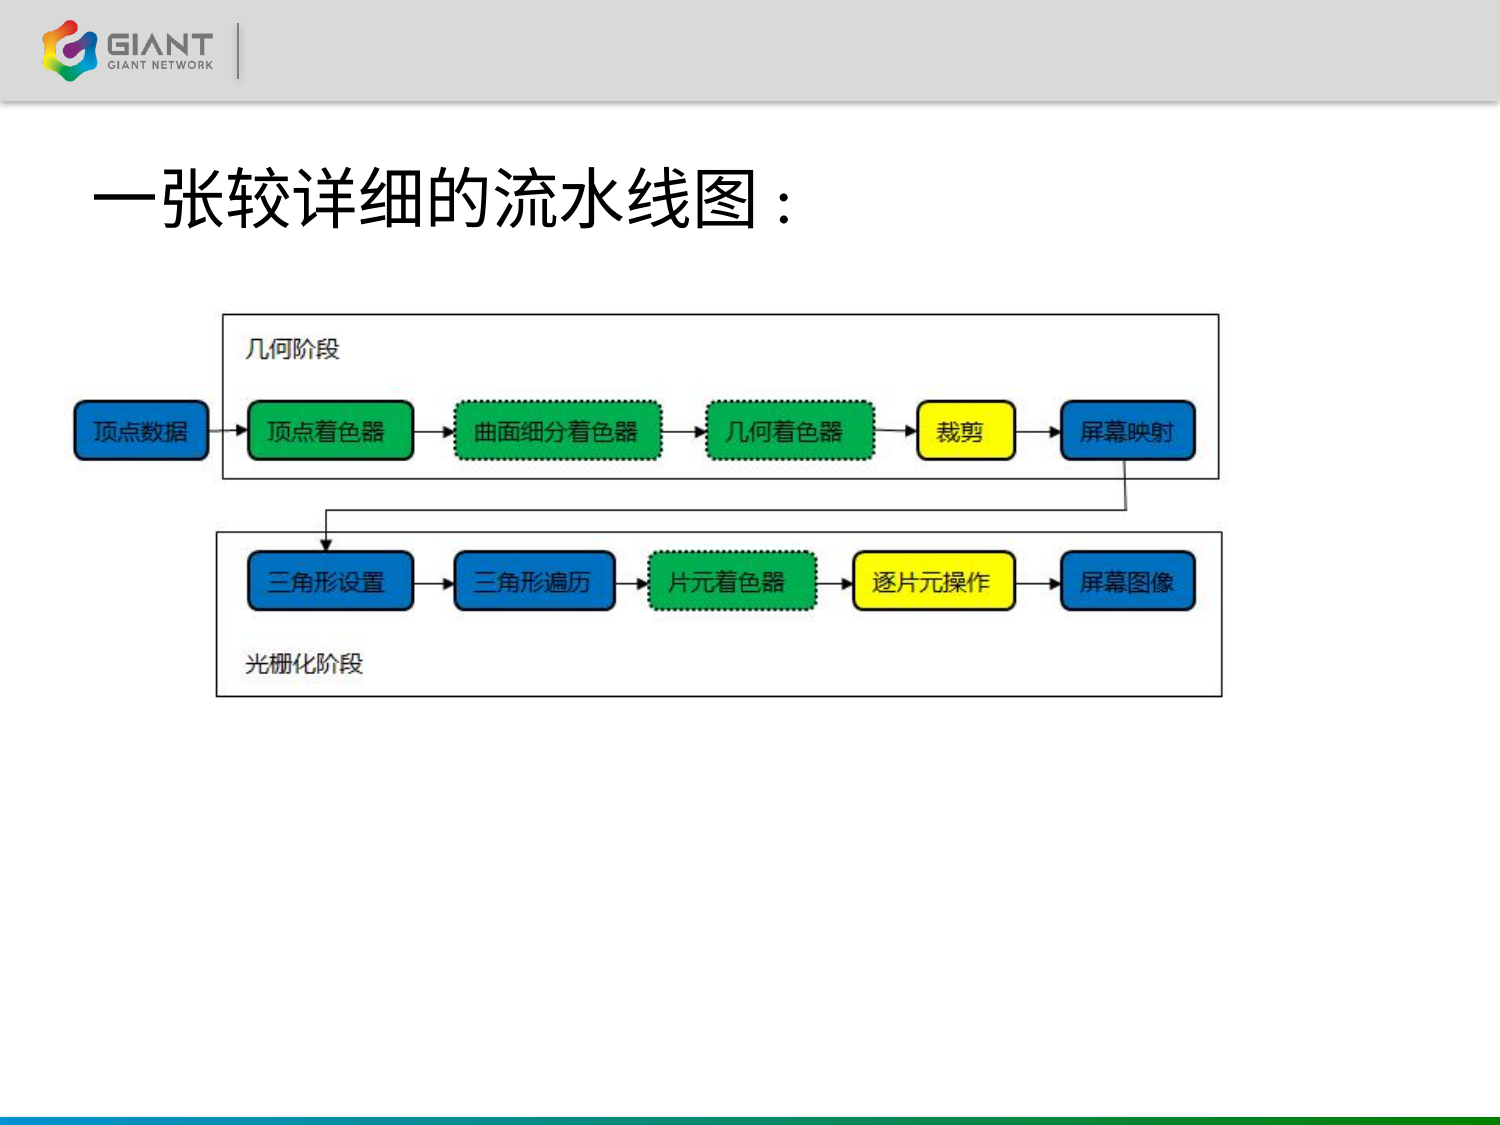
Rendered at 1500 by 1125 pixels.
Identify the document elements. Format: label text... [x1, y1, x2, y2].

picture [41, 266, 1287, 721]
list 一张较详细的流水线图: [76, 149, 1425, 1083]
picture [32, 9, 223, 92]
